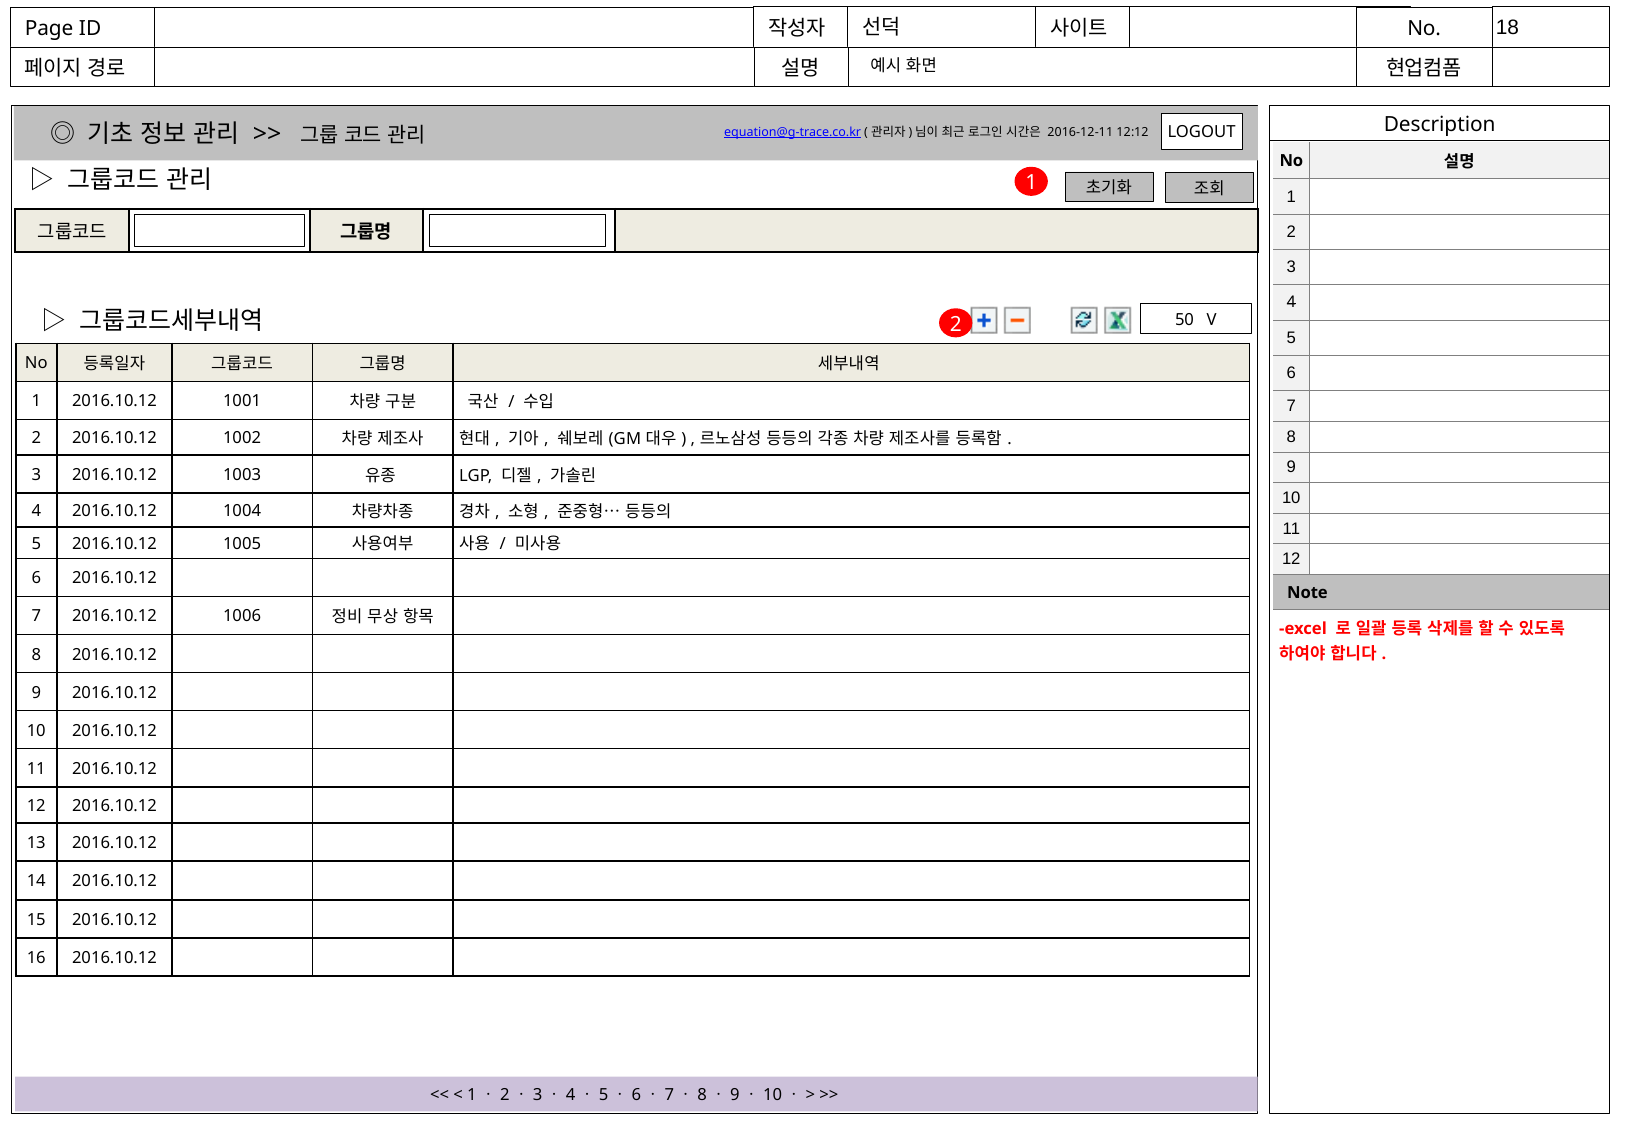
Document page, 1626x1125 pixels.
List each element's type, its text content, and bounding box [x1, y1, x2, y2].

table_cell [173, 635, 312, 672]
table_cell [313, 749, 452, 786]
table_cell [1310, 321, 1609, 355]
table_cell [1310, 391, 1609, 421]
table_cell [173, 901, 312, 937]
table_cell 5 [1273, 321, 1309, 355]
table_cell 2016.10.12 [58, 788, 171, 822]
table_cell 8 [17, 635, 56, 672]
table_cell 8 [1273, 422, 1309, 452]
table_cell 11 [17, 749, 56, 786]
table_header 등록일자 [58, 344, 171, 381]
table_cell 3 [1273, 250, 1309, 284]
table_cell 7 [17, 597, 56, 634]
table_cell 6 [1273, 356, 1309, 390]
table_cell 사용 / 미사용 [454, 528, 1249, 558]
table_cell [173, 939, 312, 975]
table_cell Note [1273, 575, 1609, 609]
table_cell 5 [17, 528, 56, 558]
table_cell [173, 824, 312, 860]
table_cell 3 [17, 456, 56, 492]
text_box ▷ 그룹코드 관리 [14, 156, 352, 201]
table_cell 15 [17, 901, 56, 937]
table_header [616, 210, 1257, 251]
table_cell 유종 [313, 456, 452, 492]
text_box ◎ 기초 정보 관리 >> 그룹 코드 관리 [35, 110, 441, 155]
table_cell [454, 862, 1249, 899]
table_cell [173, 711, 312, 748]
table_cell [173, 559, 312, 596]
table_header 그룹코드 [16, 210, 128, 251]
table_cell 차량차종 [313, 494, 452, 526]
table_cell 1004 [173, 494, 312, 526]
text_box 2 [936, 306, 960, 340]
text_box 예시 화면 [855, 47, 1340, 83]
table_cell 10 [1273, 483, 1309, 513]
text_box ▷ 그룹코드세부내역 [26, 297, 279, 343]
text_box [132, 212, 307, 249]
table_cell 2016.10.12 [58, 597, 171, 634]
table_header 그룹명 [311, 210, 422, 251]
table_cell 2016.10.12 [58, 862, 171, 899]
table_cell [1310, 422, 1609, 452]
table_cell [1310, 453, 1609, 482]
table_cell 4 [17, 494, 56, 526]
table_cell [454, 711, 1249, 748]
table_cell [1310, 356, 1609, 390]
table_cell 2 [17, 420, 56, 454]
table_header [424, 210, 614, 251]
table_cell [313, 939, 452, 975]
table_cell [454, 597, 1249, 634]
table_cell 2016.10.12 [58, 673, 171, 710]
table_cell [313, 824, 452, 860]
table_cell 4 [1273, 285, 1309, 320]
text_box 1 [1012, 164, 1050, 198]
table_cell 10 [17, 711, 56, 748]
table_cell 2016.10.12 [58, 559, 171, 596]
table_cell [313, 862, 452, 899]
table_cell -excel 로 일괄 등록 삭제를 할 수 있도록 하여야 합니다. [1273, 610, 1609, 805]
table_cell 1005 [173, 528, 312, 558]
text_box 초기화 [1063, 170, 1155, 204]
table_cell [173, 862, 312, 899]
table_cell 1002 [173, 420, 312, 454]
text_box [427, 212, 607, 249]
table_cell 2016.10.12 [58, 824, 171, 860]
table_cell 6 [17, 559, 56, 596]
table_cell 9 [17, 673, 56, 710]
table_cell [454, 673, 1249, 710]
table_cell [173, 673, 312, 710]
table_cell [454, 749, 1249, 786]
table_cell LGP, 디젤, 가솔린 [454, 456, 1249, 492]
table_cell 11 [1273, 514, 1309, 543]
table_cell [1310, 514, 1609, 543]
table_cell [313, 788, 452, 822]
table_cell 국산 / 수입 [454, 382, 1249, 419]
table_cell 2016.10.12 [58, 901, 171, 937]
table_cell 2016.10.12 [58, 939, 171, 975]
table_cell [313, 673, 452, 710]
table_cell [313, 901, 452, 937]
text_box 조회 [1163, 171, 1255, 204]
table_cell 7 [1273, 391, 1309, 421]
table_cell 정비 무상 항목 [313, 597, 452, 634]
table_cell [1310, 285, 1609, 320]
table_cell 차량 구분 [313, 382, 452, 419]
table_cell 9 [1273, 453, 1309, 482]
table_cell [1310, 250, 1609, 284]
picture [965, 298, 1138, 340]
table_header 설명 [1310, 142, 1609, 178]
table_cell [454, 635, 1249, 672]
text_box LOGOUT [1159, 111, 1244, 151]
table_cell [173, 749, 312, 786]
table_cell [454, 939, 1249, 975]
table_cell [454, 788, 1249, 822]
table_cell 1001 [173, 382, 312, 419]
table_cell [1310, 544, 1609, 574]
table_cell [454, 901, 1249, 937]
table_cell 2016.10.12 [58, 456, 171, 492]
table_cell 2016.10.12 [58, 420, 171, 454]
table_cell 사용여부 [313, 528, 452, 558]
table_cell 경차, 소형, 준중형… 등등의 [454, 494, 1249, 526]
table_header 세부내역 [454, 344, 1249, 381]
table_cell [454, 559, 1249, 596]
text_box << < 1ㆍ2ㆍ3ㆍ4ㆍ5ㆍ6ㆍ7ㆍ8ㆍ9ㆍ10ㆍ> >> [15, 1076, 1258, 1112]
table_cell [313, 711, 452, 748]
table_cell 현대, 기아, 쉐보레(GM대우) ,르노삼성 등등의 각종 차량 제조사를 등록함. [454, 420, 1249, 454]
table_cell [1310, 215, 1609, 249]
table_cell 14 [17, 862, 56, 899]
table_cell 2016.10.12 [58, 711, 171, 748]
table_cell 1003 [173, 456, 312, 492]
table_cell 2016.10.12 [58, 382, 171, 419]
table_cell 2016.10.12 [58, 749, 171, 786]
table_cell 13 [17, 824, 56, 860]
table_cell [1310, 483, 1609, 513]
table_cell 차량 제조사 [313, 420, 452, 454]
table_cell [454, 824, 1249, 860]
table_cell 2016.10.12 [58, 635, 171, 672]
table_header 그룹코드 [173, 344, 312, 381]
table_cell 16 [17, 939, 56, 975]
table_cell 1 [17, 382, 56, 419]
table_cell 12 [1273, 544, 1309, 574]
table_cell 2 [1273, 215, 1309, 249]
table_cell [313, 635, 452, 672]
table_cell [173, 788, 312, 822]
table_cell 2016.10.12 [58, 528, 171, 558]
table_header No [1273, 142, 1309, 178]
table_cell 12 [17, 788, 56, 822]
text_box 50 V [1142, 302, 1253, 335]
table_cell [313, 559, 452, 596]
table_cell 2016.10.12 [58, 494, 171, 526]
text_box [12, 104, 1260, 162]
table_header 그룹명 [313, 344, 452, 381]
table_header No [17, 344, 56, 381]
table_cell 1006 [173, 597, 312, 634]
table_cell 1 [1273, 179, 1309, 214]
text_box equation@g-trace.co.kr (관리자)님이 최근 로그인 시간은 2016-12-11 12:12 [709, 116, 1164, 148]
table_cell [1310, 179, 1609, 214]
